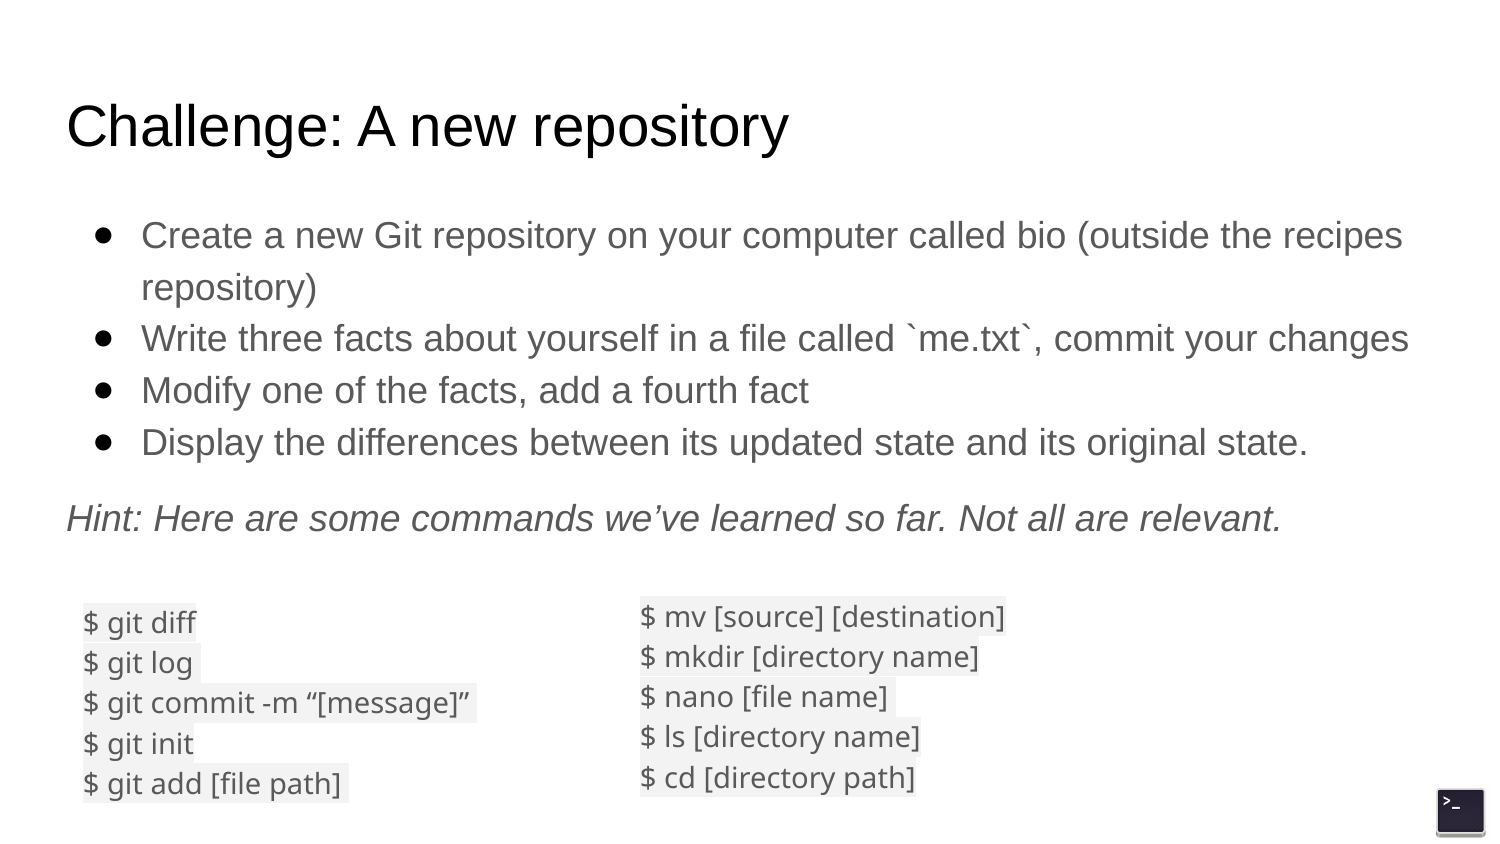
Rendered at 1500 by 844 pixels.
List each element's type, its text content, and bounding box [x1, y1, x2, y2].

picture [1430, 782, 1491, 843]
text_box $ mv [source] [destination] $ mkdir [directory name] $ nano [file name] $ ls [directory name] $ cd [directory path] [624, 578, 1267, 809]
text_box $ git diff $ git log $ git commit -m “[message]” $ git init $ git add [file path] [67, 584, 710, 816]
title Challenge: A new repository [51, 72, 1449, 167]
list Create a new Git repository on your computer called bio (outside the recipes repository) Write three facts about yourself in a file called `me.txt`, commit your changes Modify one of the facts, add a fourth fact Display the differences between its updated state and its original state. Hint: Here are some commands we’ve learned so far. Not all are relevant. [51, 189, 1449, 750]
